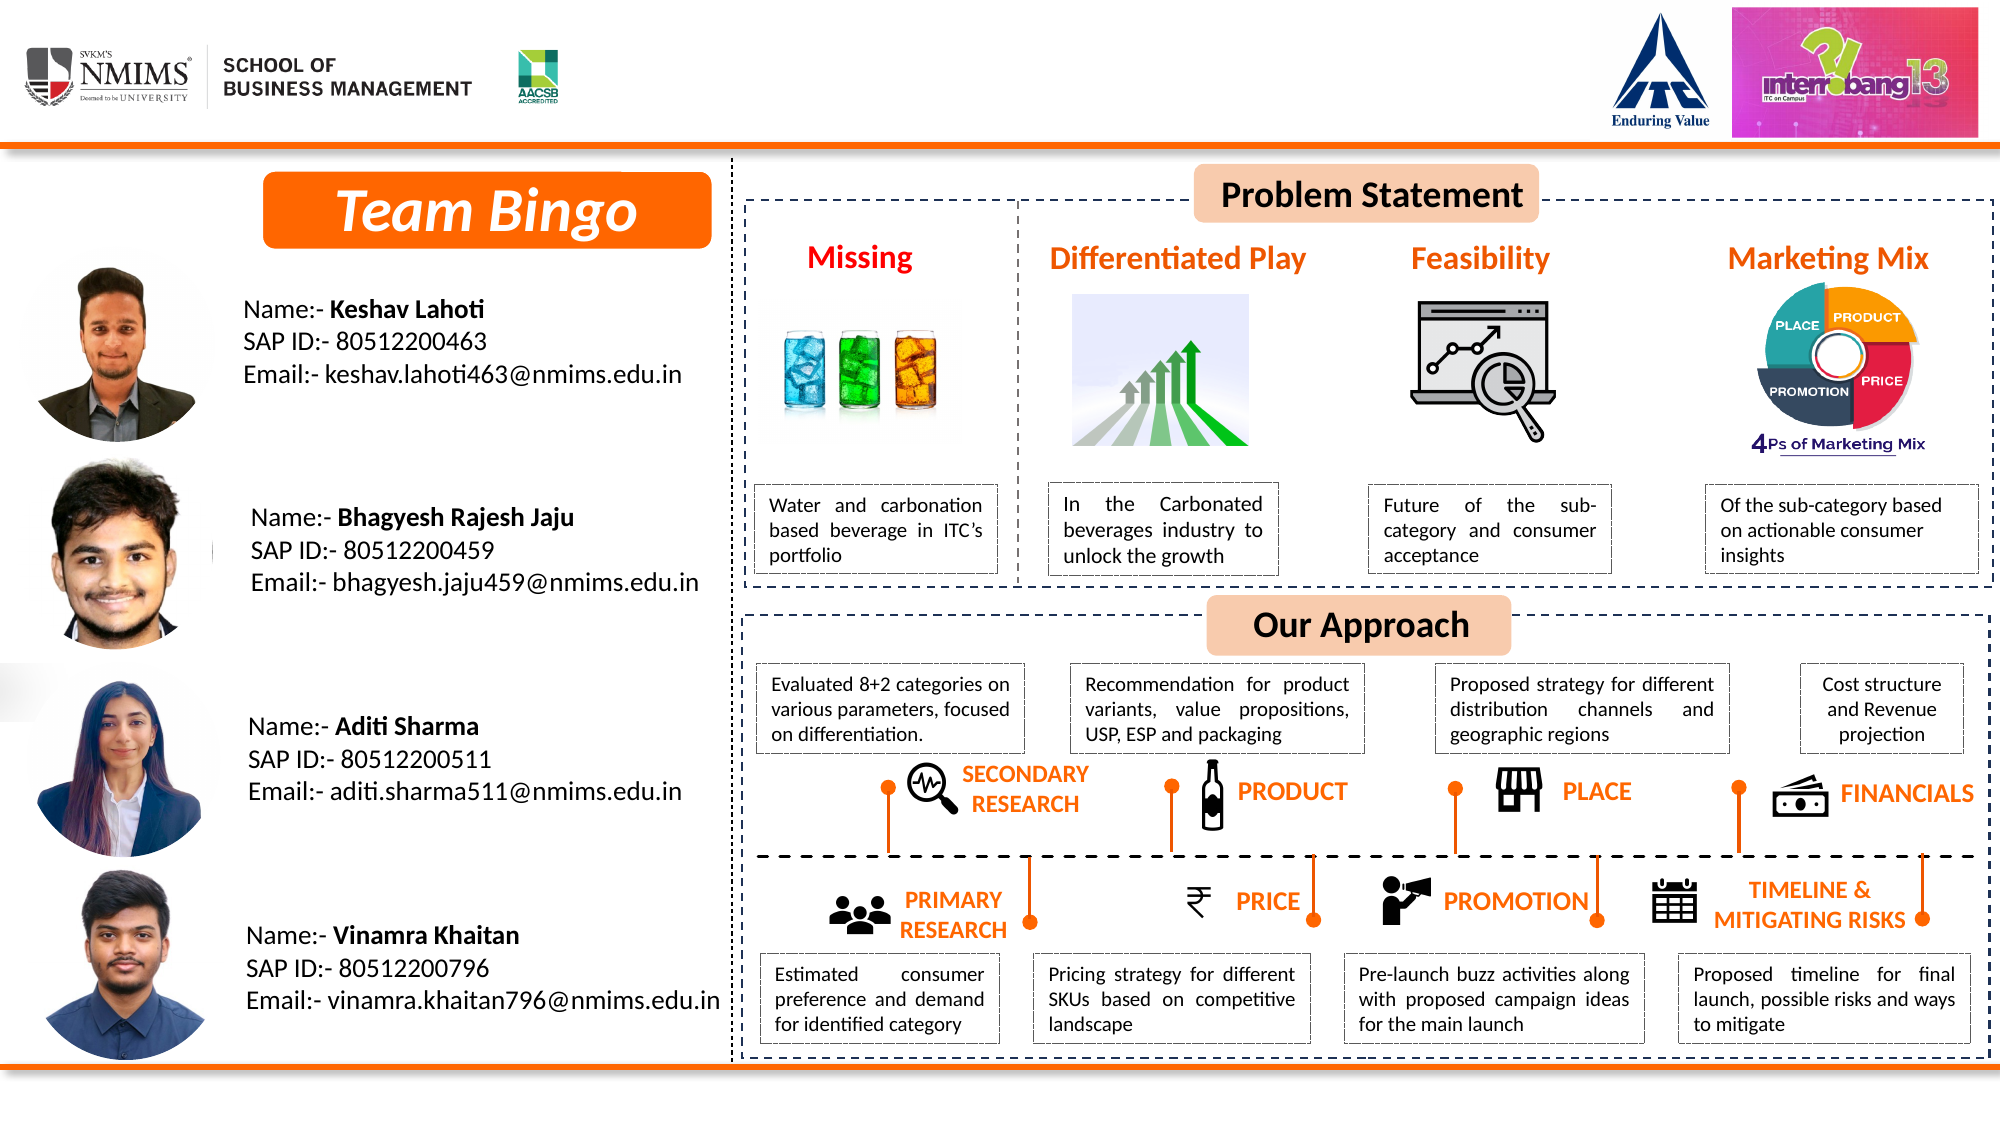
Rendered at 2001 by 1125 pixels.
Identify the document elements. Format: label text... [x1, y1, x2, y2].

picture [19, 246, 215, 442]
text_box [1179, 876, 1322, 925]
picture [1590, 0, 1989, 143]
text_box Pre-launch buzz activities along with proposed campaign ideas for the main launch [1344, 953, 1645, 1044]
text_box Estimated consumer preference and demand for identified category [760, 953, 1000, 1044]
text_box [1589, 854, 1605, 866]
picture [26, 662, 221, 858]
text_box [902, 750, 1124, 826]
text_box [745, 162, 2000, 588]
text_box Name:- Bhagyesh Rajesh Jaju SAP ID:- 80512200459 Email:- bhagyesh.jaju459@nmims.edu.in [235, 492, 730, 605]
text_box Recommendation for product variants, value propositions, USP, ESP and packaging [1070, 663, 1365, 754]
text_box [1487, 758, 1648, 821]
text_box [880, 779, 896, 853]
picture [0, 0, 712, 145]
text_box Name:- Keshav Lahoti SAP ID:- 80512200463 Email:- keshav.lahoti463@nmims.edu.in [228, 283, 723, 396]
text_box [1643, 866, 1927, 943]
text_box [1305, 854, 1322, 876]
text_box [1447, 780, 1463, 855]
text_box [1164, 778, 1180, 852]
text_box Proposed timeline for final launch, possible risks and ways to mitigate [1678, 953, 1971, 1044]
text_box [1205, 594, 1510, 657]
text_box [1173, 756, 1391, 835]
picture [0, 146, 712, 175]
text_box Cost structure and Revenue projection [1800, 663, 1964, 754]
text_box Evaluated 8+2 categories on various parameters, focused on differentiation. [756, 663, 1025, 754]
text_box Proposed strategy for different distribution channels and geographic regions [1435, 663, 1730, 754]
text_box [1022, 856, 1038, 876]
text_box Our Approach [1238, 592, 1590, 653]
picture [28, 865, 224, 1061]
picture [17, 454, 213, 650]
text_box Name:- Vinamra Khaitan SAP ID:- 80512200796 Email:- vinamra.khaitan796@nmims.edu.in [231, 910, 731, 1023]
text_box [741, 614, 1991, 1059]
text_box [261, 156, 714, 276]
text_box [1372, 866, 1610, 935]
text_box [1731, 779, 1747, 853]
text_box Pricing strategy for different SKUs based on competitive landscape [1033, 953, 1311, 1044]
text_box Name:- Aditi Sharma SAP ID:- 80512200511 Email:- aditi.sharma511@nmims.edu.in [233, 701, 727, 814]
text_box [1914, 853, 1931, 927]
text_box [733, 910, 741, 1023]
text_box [1770, 766, 2000, 827]
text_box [825, 876, 1052, 953]
